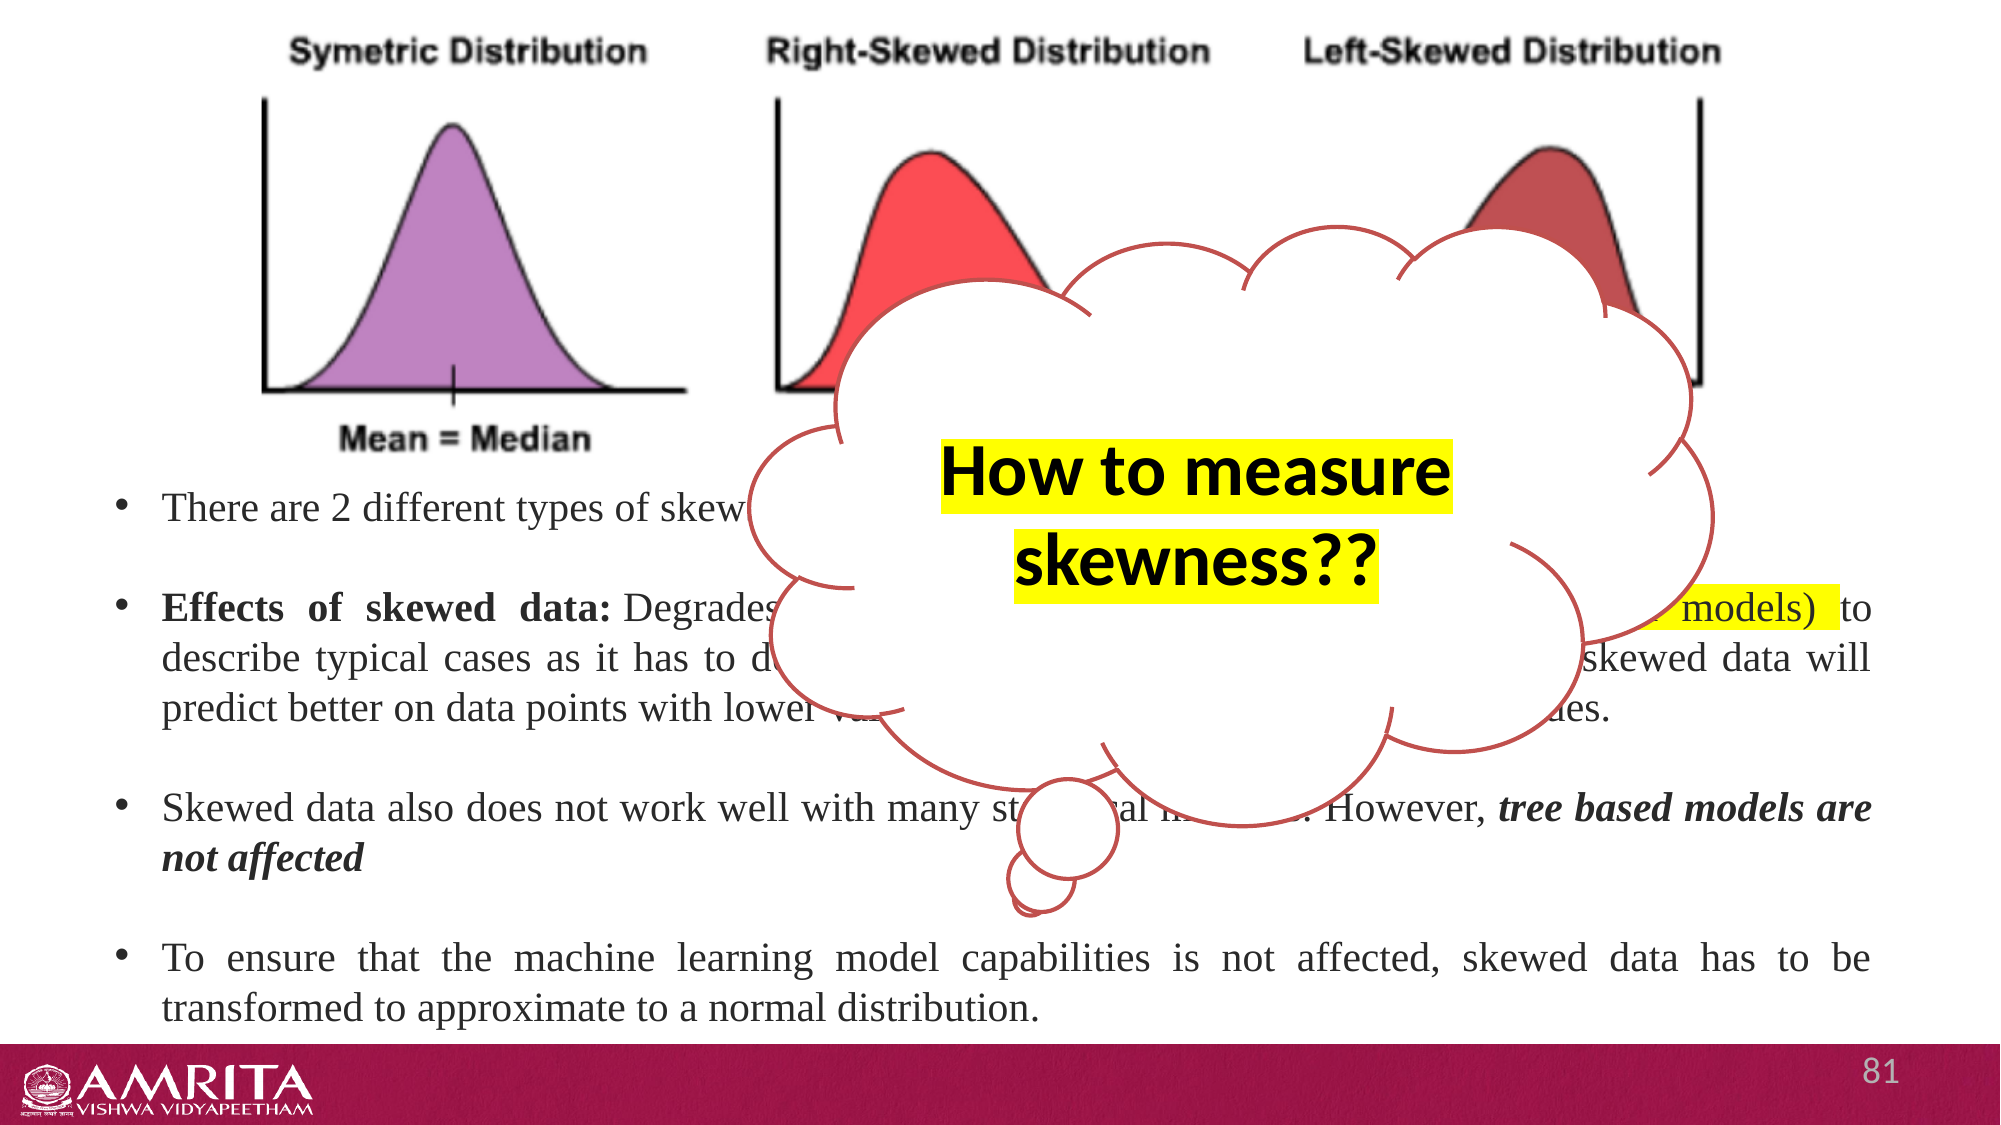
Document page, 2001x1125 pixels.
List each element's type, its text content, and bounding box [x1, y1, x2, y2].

picture [245, 27, 1743, 491]
text_box How to measure skewness?? [747, 500, 1715, 918]
slide_number 81 [1440, 1046, 1900, 1103]
text_box There are 2 different types of skews in data, left(negative) or right(positive) skew. Effects of skewed data: Degrades the model’s ability (especially regression based models) to describe typical cases as it has to deal with rare cases on extreme values. ie right skewed data will predict better on data points with lower value as compared to those with higher values. Skewed data also does not work well with many statistical methods. However, tree based models are not affected To ensure that the machine learning model capabilities is not affected, skewed data has to be transformed to approximate to a normal distribution. [99, 472, 1888, 1083]
picture [0, 1044, 2000, 1125]
